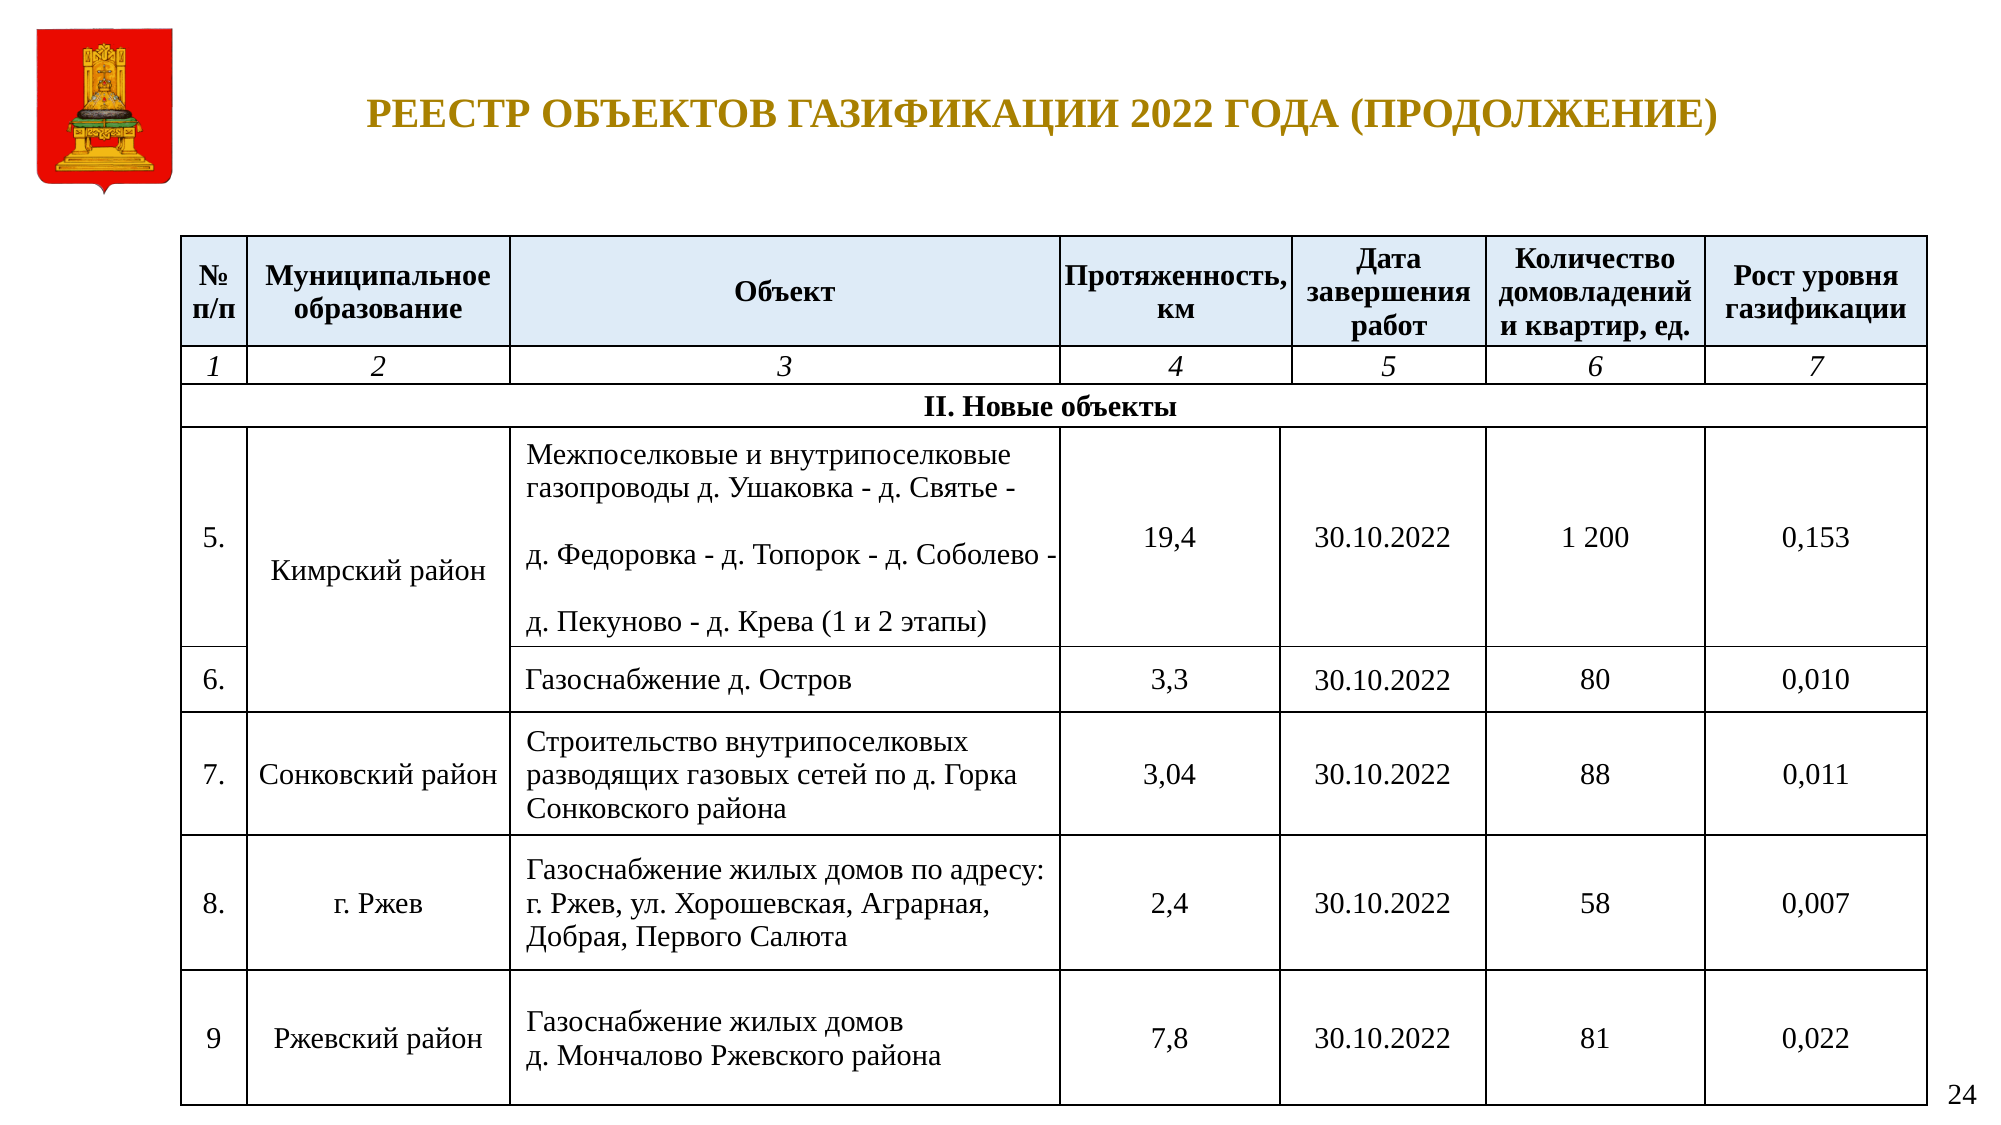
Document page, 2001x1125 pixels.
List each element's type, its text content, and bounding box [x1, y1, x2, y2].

table_cell Межпоселковые и внутрипоселковые газопроводы д. Ушаковка - д. Святье - д. Федоровка - д. Топорок - д. Соболево - д. Пекуново - д. Крева (1 и 2 этапы) [511, 428, 1059, 646]
table_cell Кимрский район [248, 428, 509, 711]
table_cell 7 [1706, 347, 1926, 383]
table_cell 6. [182, 647, 246, 711]
table_cell 5. [182, 428, 246, 646]
table_cell 88 [1487, 713, 1704, 834]
table_cell 30.10.2022 [1281, 713, 1485, 834]
table_cell 4 [1061, 347, 1291, 383]
table_cell 8. [182, 836, 246, 969]
table_cell 1 200 [1487, 428, 1704, 646]
table_cell 58 [1487, 836, 1704, 969]
table_cell 80 [1487, 647, 1704, 711]
table_cell Сонковский район [248, 713, 509, 834]
table_cell 30.10.2022 [1281, 428, 1485, 646]
table_cell 0,153 [1706, 428, 1926, 646]
table_cell 5 [1293, 347, 1485, 383]
slide_number 24 [1585, 1046, 1993, 1125]
table_header Дата завершения работ [1293, 237, 1485, 345]
table_cell Газоснабжение жилых домов д. Мончалово Ржевского района [511, 971, 1059, 1104]
table_cell 2 [248, 347, 509, 383]
table_cell 7,8 [1061, 971, 1279, 1104]
table_header Количество домовладений и квартир, ед. [1487, 237, 1704, 345]
table_cell 30.10.2022 [1281, 647, 1485, 711]
table_header Рост уровня газификации [1706, 237, 1926, 345]
table_cell 2,4 [1061, 836, 1279, 969]
table_cell 0,022 [1706, 971, 1926, 1104]
table_header № п/п [182, 237, 246, 345]
table_cell 0,010 [1706, 647, 1926, 711]
table_header Протяженность, км [1061, 237, 1291, 345]
table_header Объект [511, 237, 1059, 345]
table_cell 30.10.2022 [1281, 836, 1485, 969]
table_cell г. Ржев [248, 836, 509, 969]
table_header Муниципальное образование [248, 237, 509, 345]
table_cell 3,04 [1061, 713, 1279, 834]
table_cell 19,4 [1061, 428, 1279, 646]
table_cell Ржевский район [248, 971, 509, 1104]
table_cell Газоснабжение жилых домов по адресу: г. Ржев, ул. Хорошевская, Аграрная, Добрая, Первого Салюта [511, 836, 1059, 969]
table_cell 6 [1487, 347, 1704, 383]
table_cell Газоснабжение д. Остров [511, 647, 1059, 711]
table_cell 7. [182, 713, 246, 834]
table_cell Строительство внутрипоселковых разводящих газовых сетей по д. Горка Сонковского района [511, 713, 1059, 834]
table_cell 3 [511, 347, 1059, 383]
table_cell 9 [182, 971, 246, 1104]
table_cell 0,011 [1706, 713, 1926, 834]
table_cell 3,3 [1061, 647, 1279, 711]
table_cell 30.10.2022 [1281, 971, 1485, 1104]
table_cell 81 [1487, 971, 1704, 1104]
text_box РЕЕСТР ОБЪЕКТОВ ГАЗИФИКАЦИИ 2022 ГОДА (ПРОДОЛЖЕНИЕ) [206, 78, 1878, 144]
picture [33, 19, 182, 204]
table_cell 1 [182, 347, 246, 383]
table_cell 0,007 [1706, 836, 1926, 969]
table_cell II. Новые объекты [182, 385, 1926, 426]
